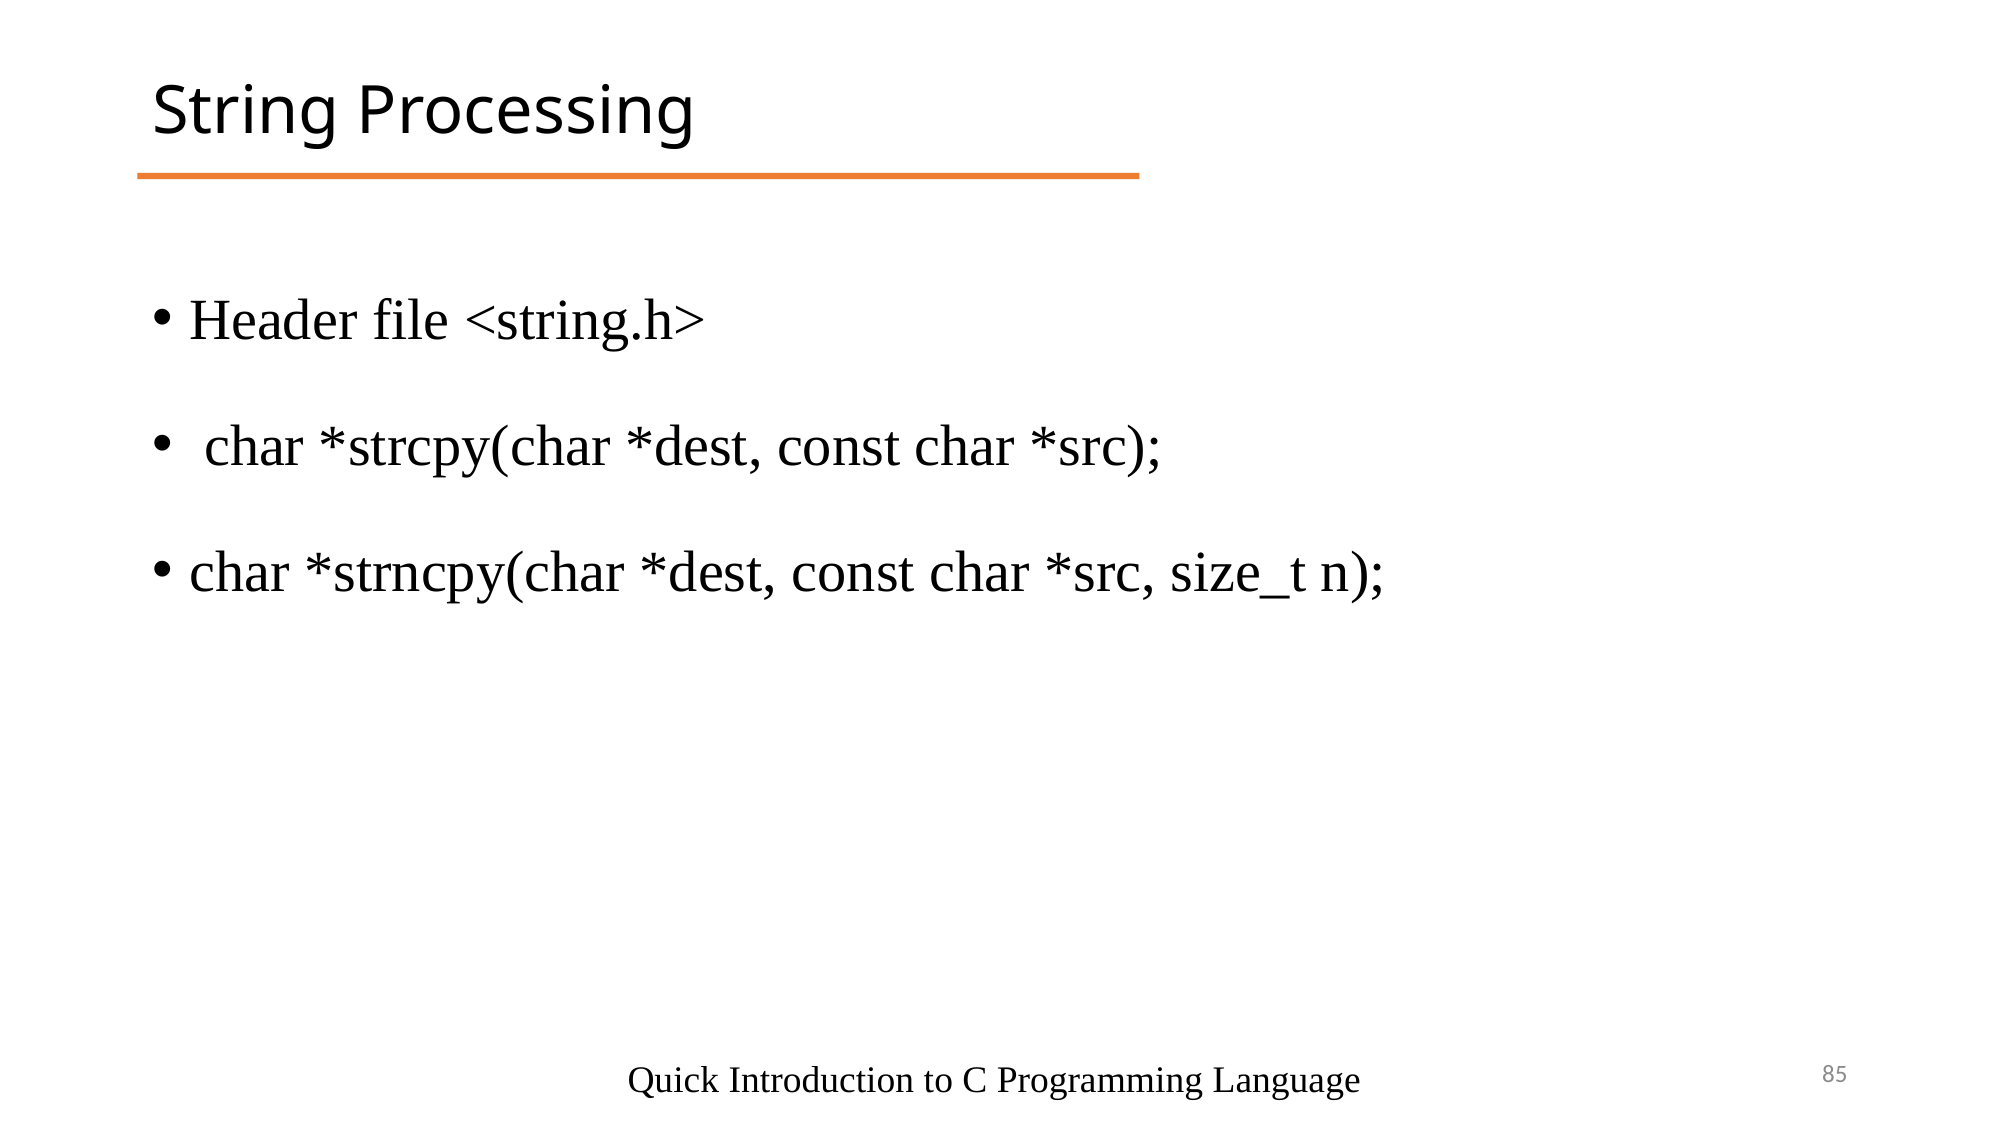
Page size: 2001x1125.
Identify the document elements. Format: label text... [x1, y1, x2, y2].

text_box Header file <string.h> char *strcpy(char *dest, const char *src); char *strncpy(char *dest, const char *src, size_t n); [137, 239, 1863, 1014]
text_box String Processing [137, 2, 1863, 221]
text_box 3 [1412, 1042, 1863, 1103]
